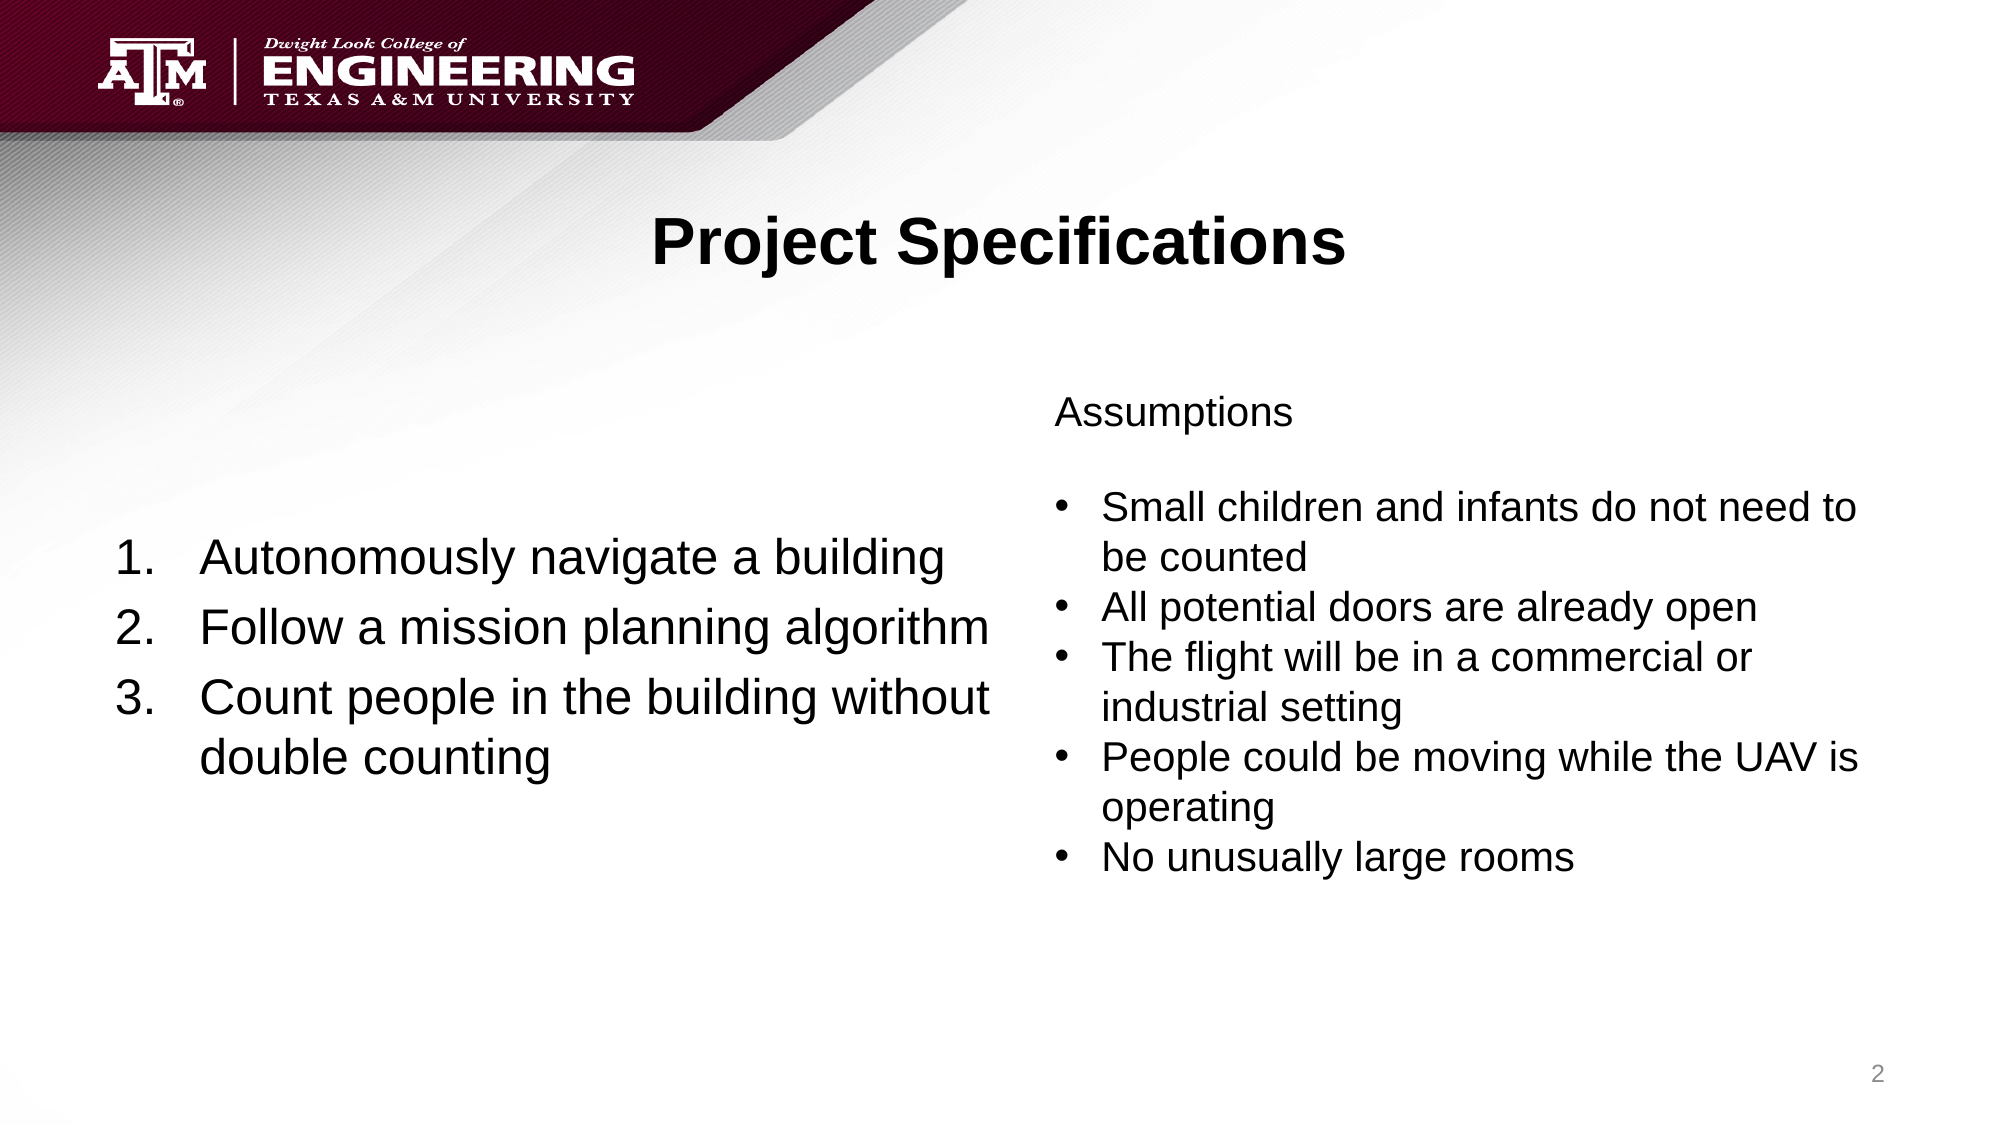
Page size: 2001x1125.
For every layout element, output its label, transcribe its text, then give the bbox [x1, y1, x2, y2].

text_box Assumptions Small children and infants do not need to be counted All potential doors are already open The flight will be in a commercial or industrial setting People could be moving while the UAV is operating No unusually large rooms [1039, 377, 1900, 933]
list Autonomously navigate a building Follow a mission planning algorithm Count people in the building without double counting [99, 517, 1018, 799]
title Project Specifications [99, 172, 1900, 304]
picture [0, 0, 2001, 1125]
slide_number 2 [1433, 1042, 1900, 1103]
